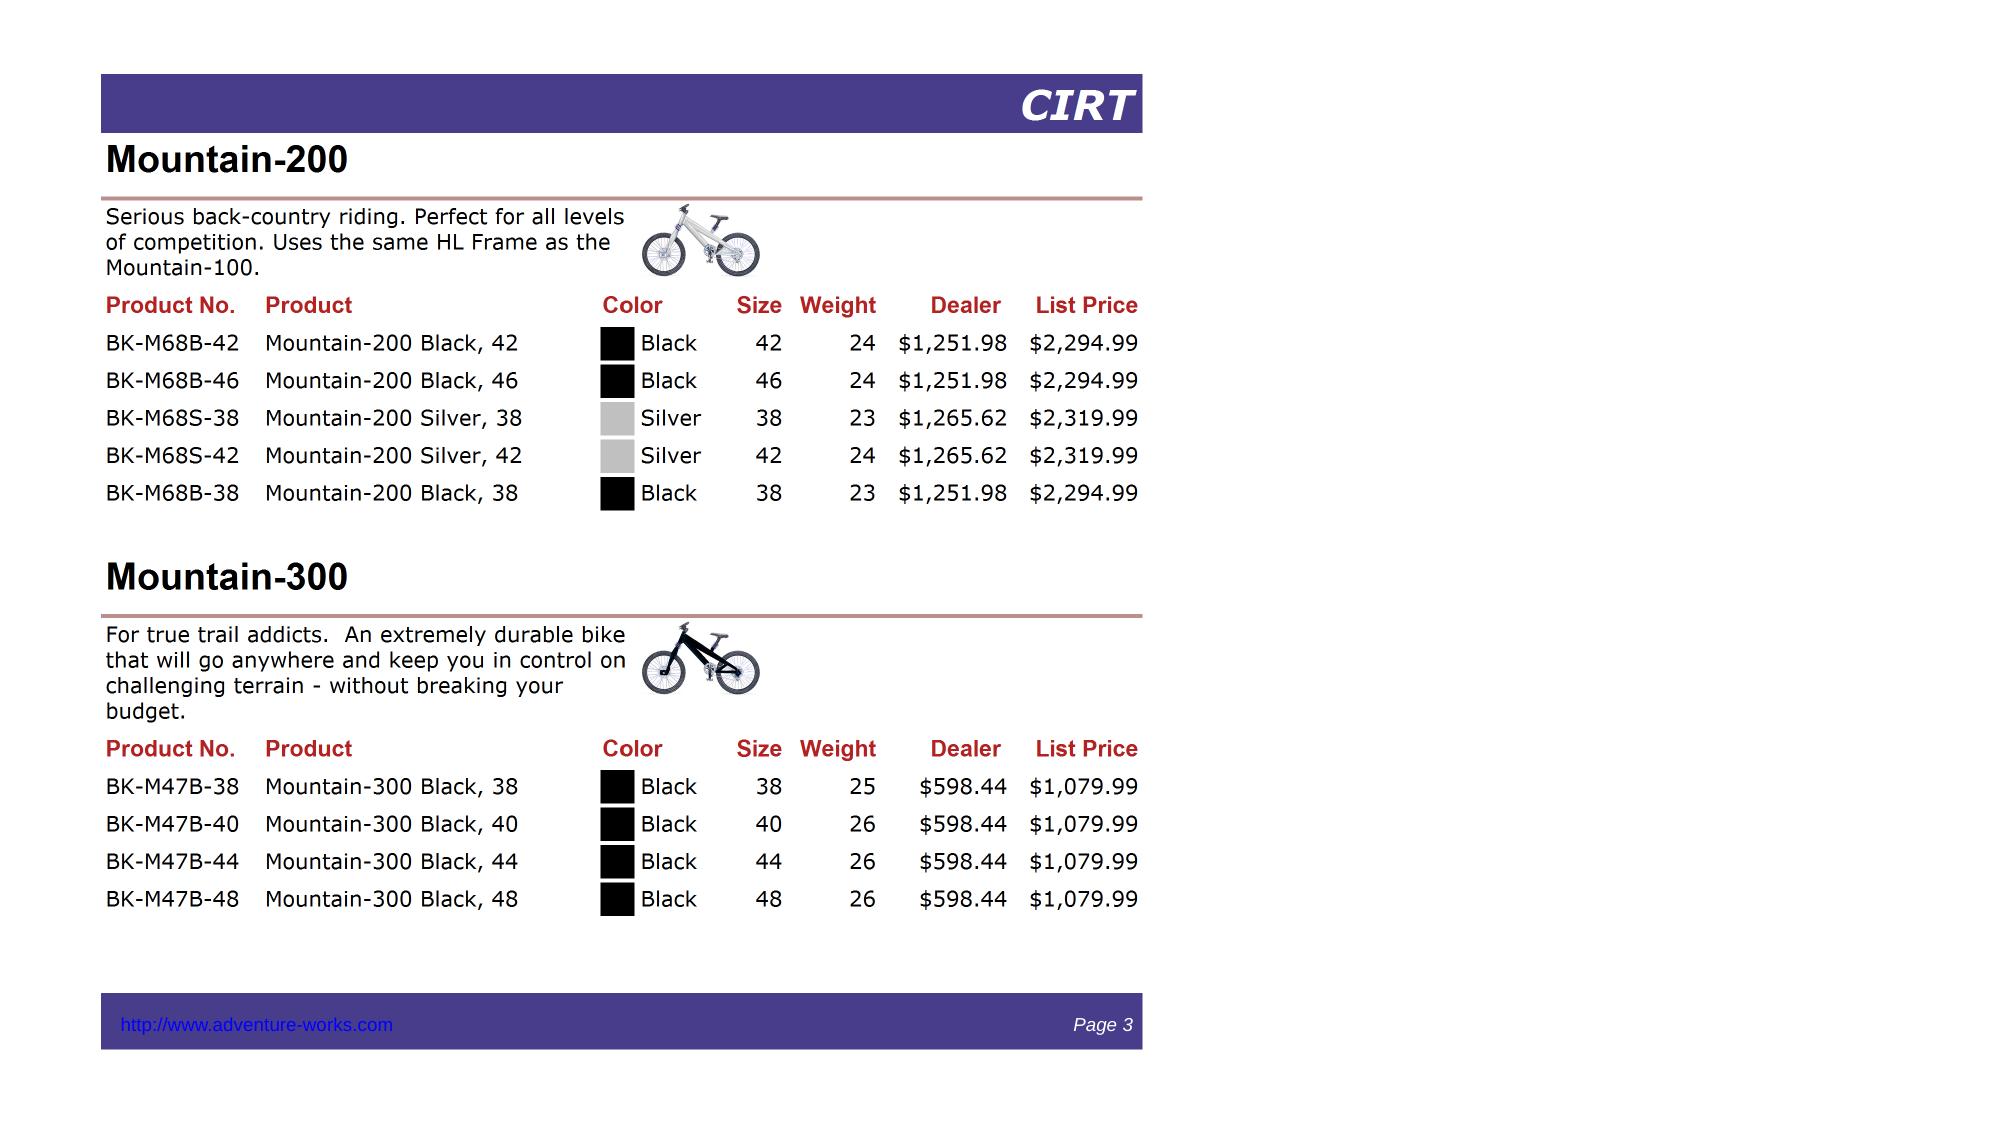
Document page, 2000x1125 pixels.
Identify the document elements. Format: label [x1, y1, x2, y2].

picture [101, 993, 1143, 1051]
picture [101, 74, 1143, 956]
